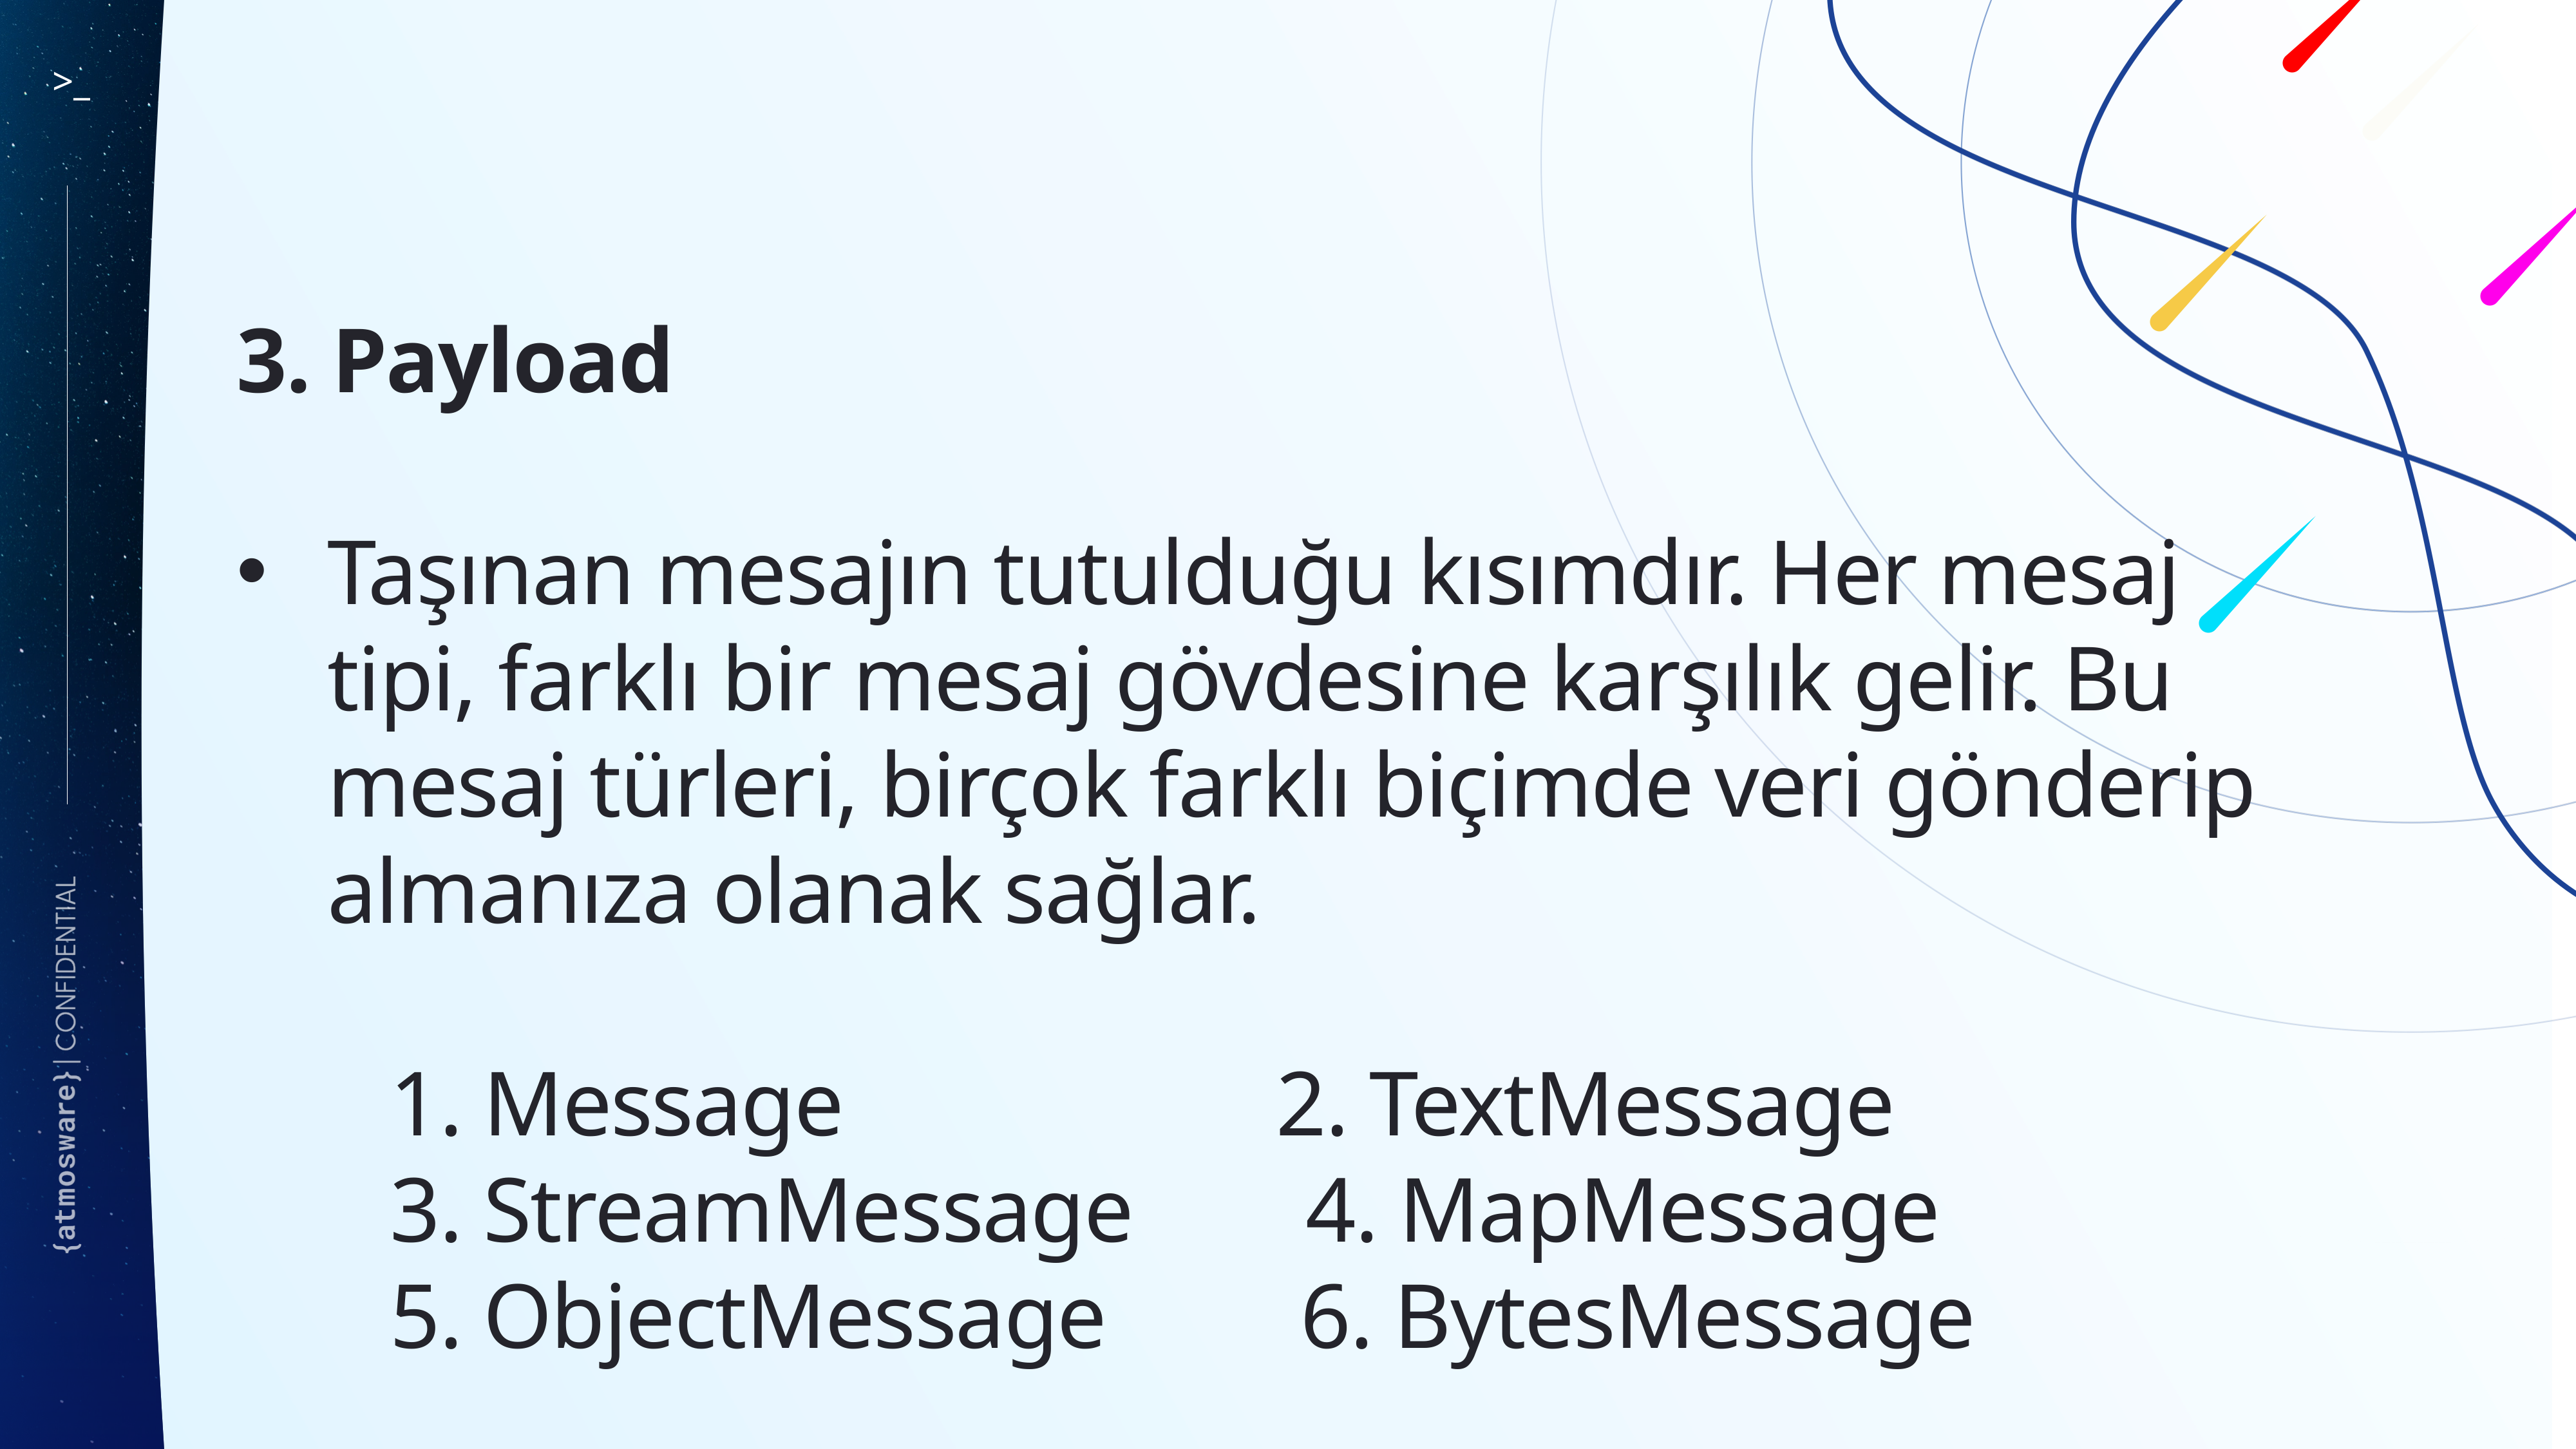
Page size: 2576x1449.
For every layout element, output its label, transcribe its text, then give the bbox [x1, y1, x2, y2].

text_box 3. Payload Taşınan mesajın tutulduğu kısımdır. Her mesaj tipi, farklı bir mesaj gövdesine karşılık gelir. Bu mesaj türleri, birçok farklı biçimde veri gönderip almanıza olanak sağlar. 1. Message 2. TextMessage 3. StreamMessage 4. MapMessage 5. ObjectMessage 6. BytesMessage [227, 299, 2313, 1371]
picture [0, 0, 2576, 1449]
